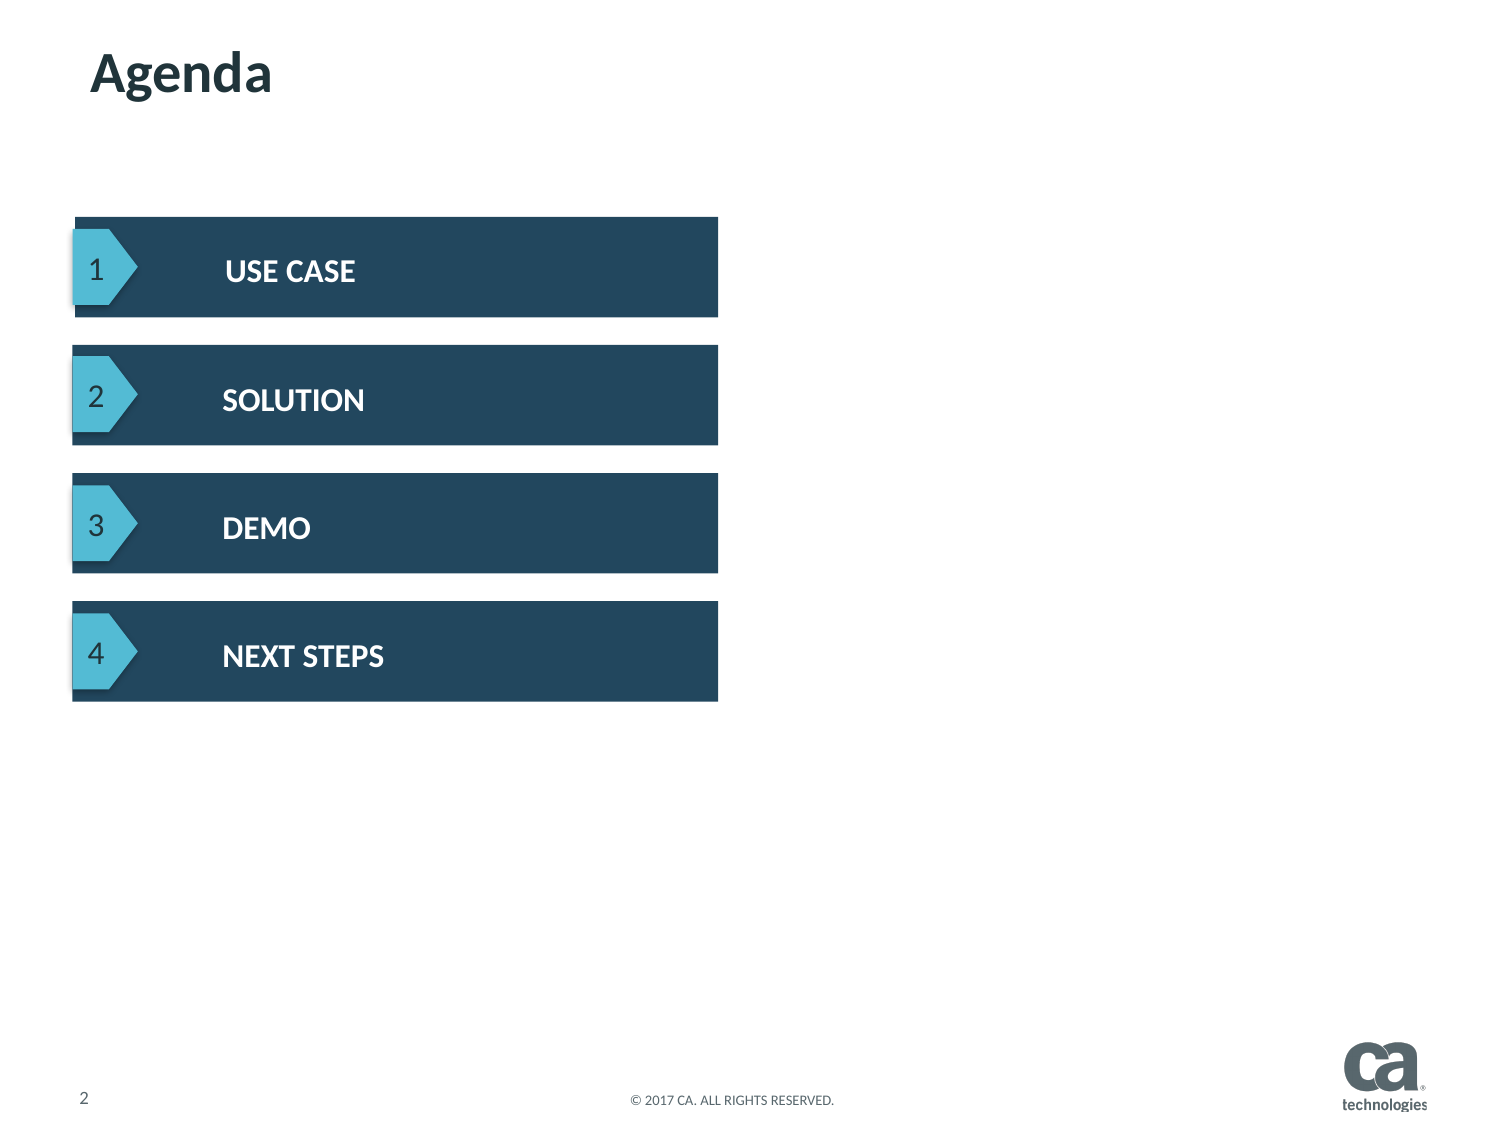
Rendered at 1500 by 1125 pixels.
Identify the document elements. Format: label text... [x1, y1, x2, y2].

list Use Case [75, 216, 719, 318]
list solution [72, 344, 719, 446]
text_box 1 [71, 228, 139, 306]
text_box 4 [71, 612, 139, 691]
text_box 3 [71, 484, 139, 562]
text_box 2 [71, 355, 139, 433]
list NEXT STEPS [72, 601, 719, 702]
list DEmo [72, 473, 719, 574]
title Agenda [75, 34, 1425, 114]
